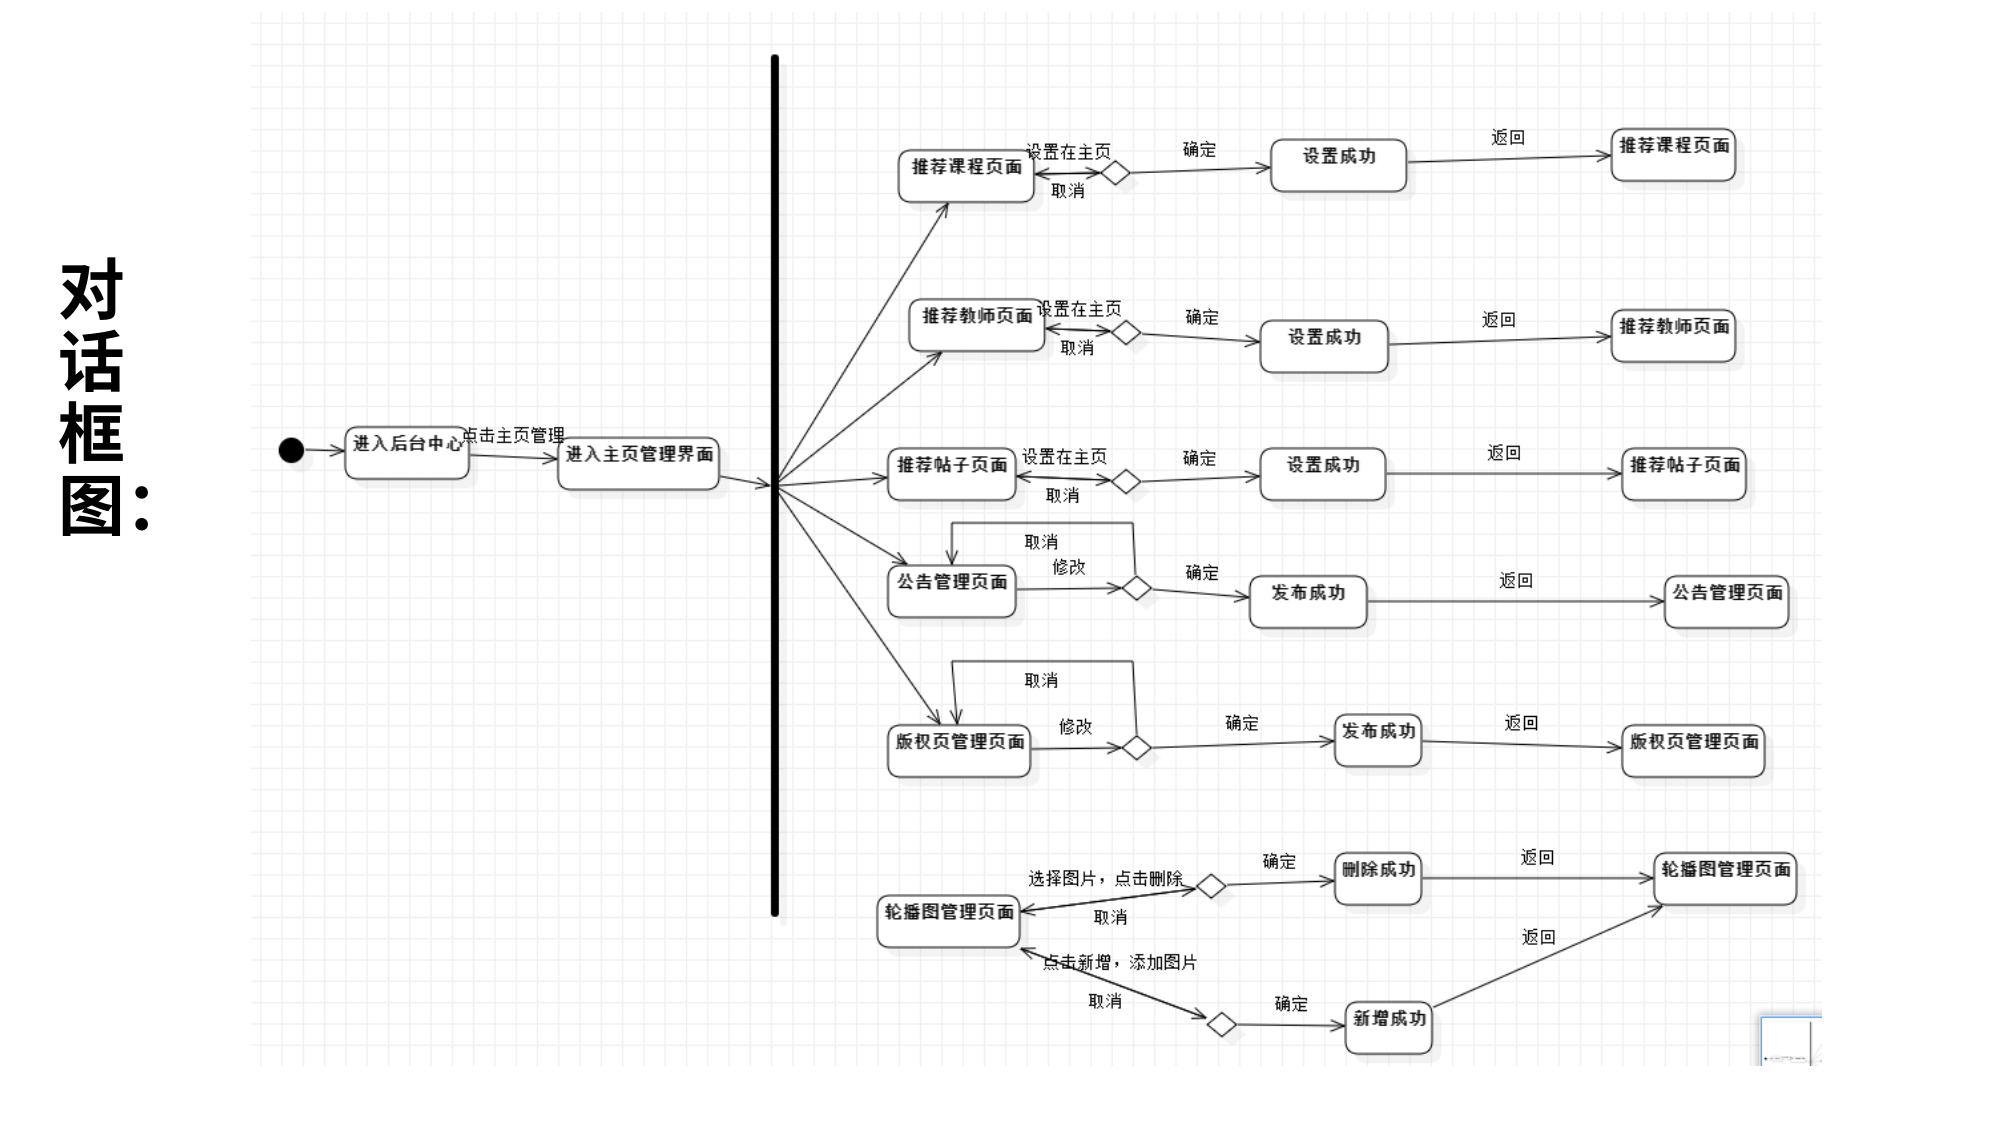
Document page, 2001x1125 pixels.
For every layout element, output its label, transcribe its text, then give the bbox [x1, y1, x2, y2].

text_box 对话框图： [43, 249, 194, 593]
picture [251, 12, 1822, 1066]
